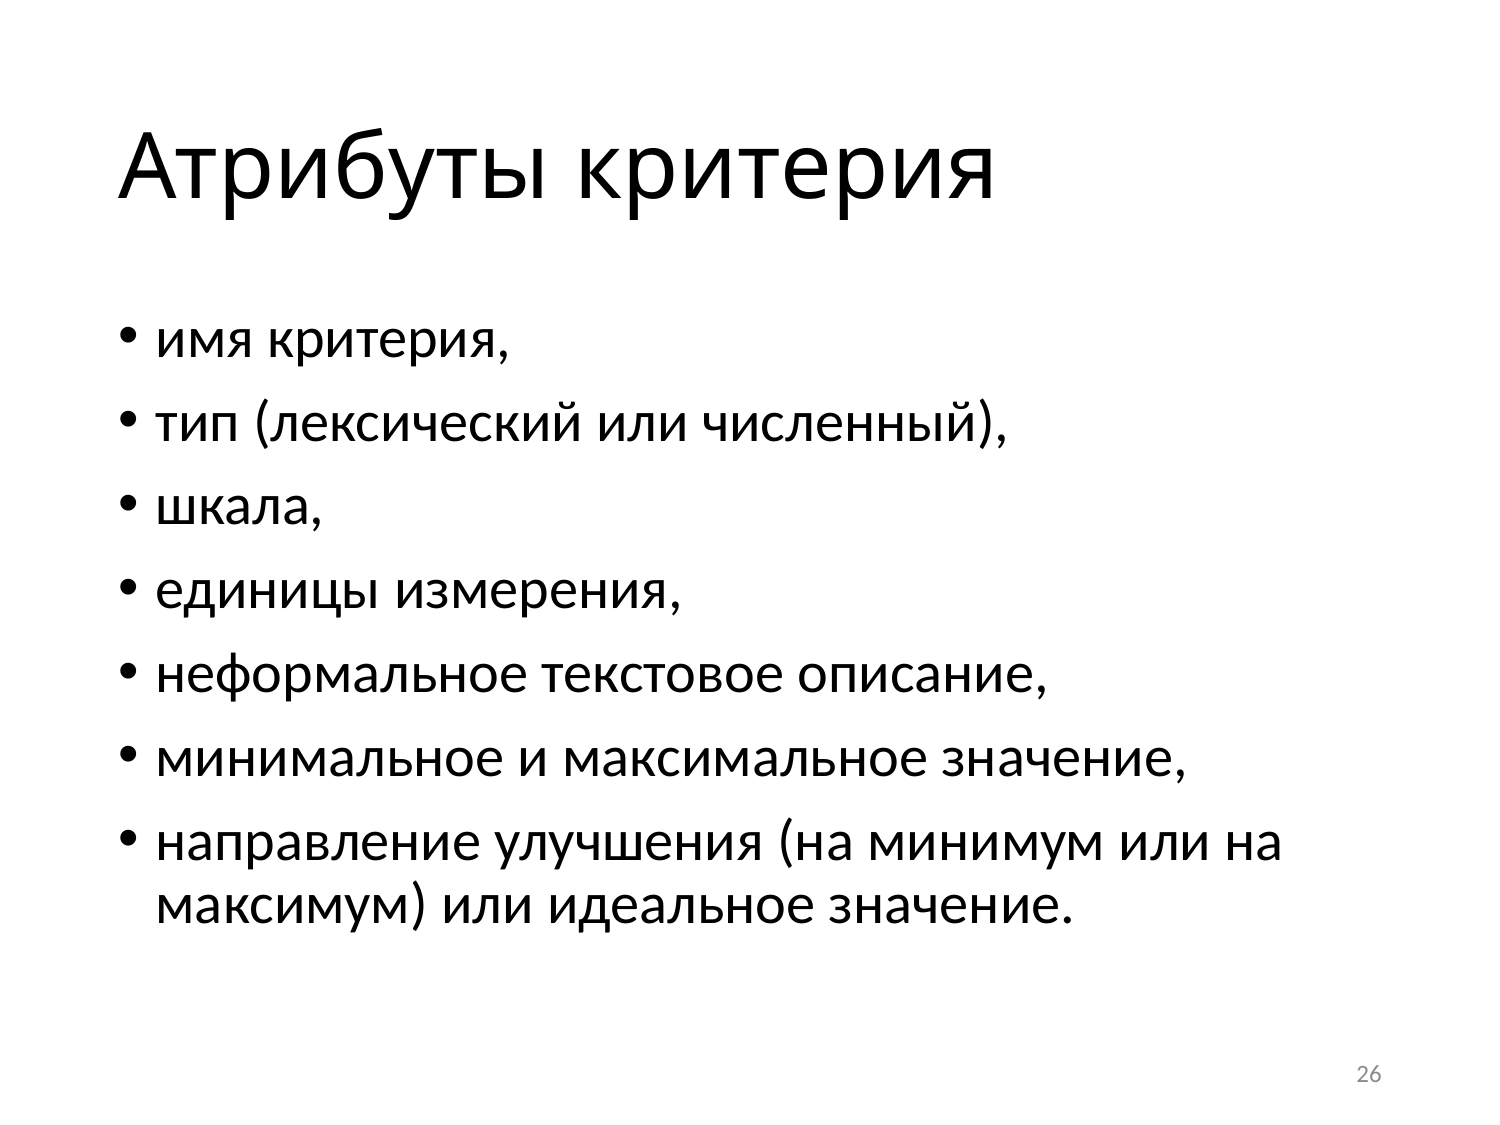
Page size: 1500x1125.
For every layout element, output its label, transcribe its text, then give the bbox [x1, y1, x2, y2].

slide_number 26 [1059, 1042, 1397, 1103]
list имя критерия, тип (лексический или численный), шкала, единицы измерения, неформальное текстовое описание, минимальное и максимальное значение, направление улучшения (на минимум или на максимум) или идеальное значение. [103, 299, 1397, 1014]
title Атрибуты критерия [103, 59, 1397, 278]
